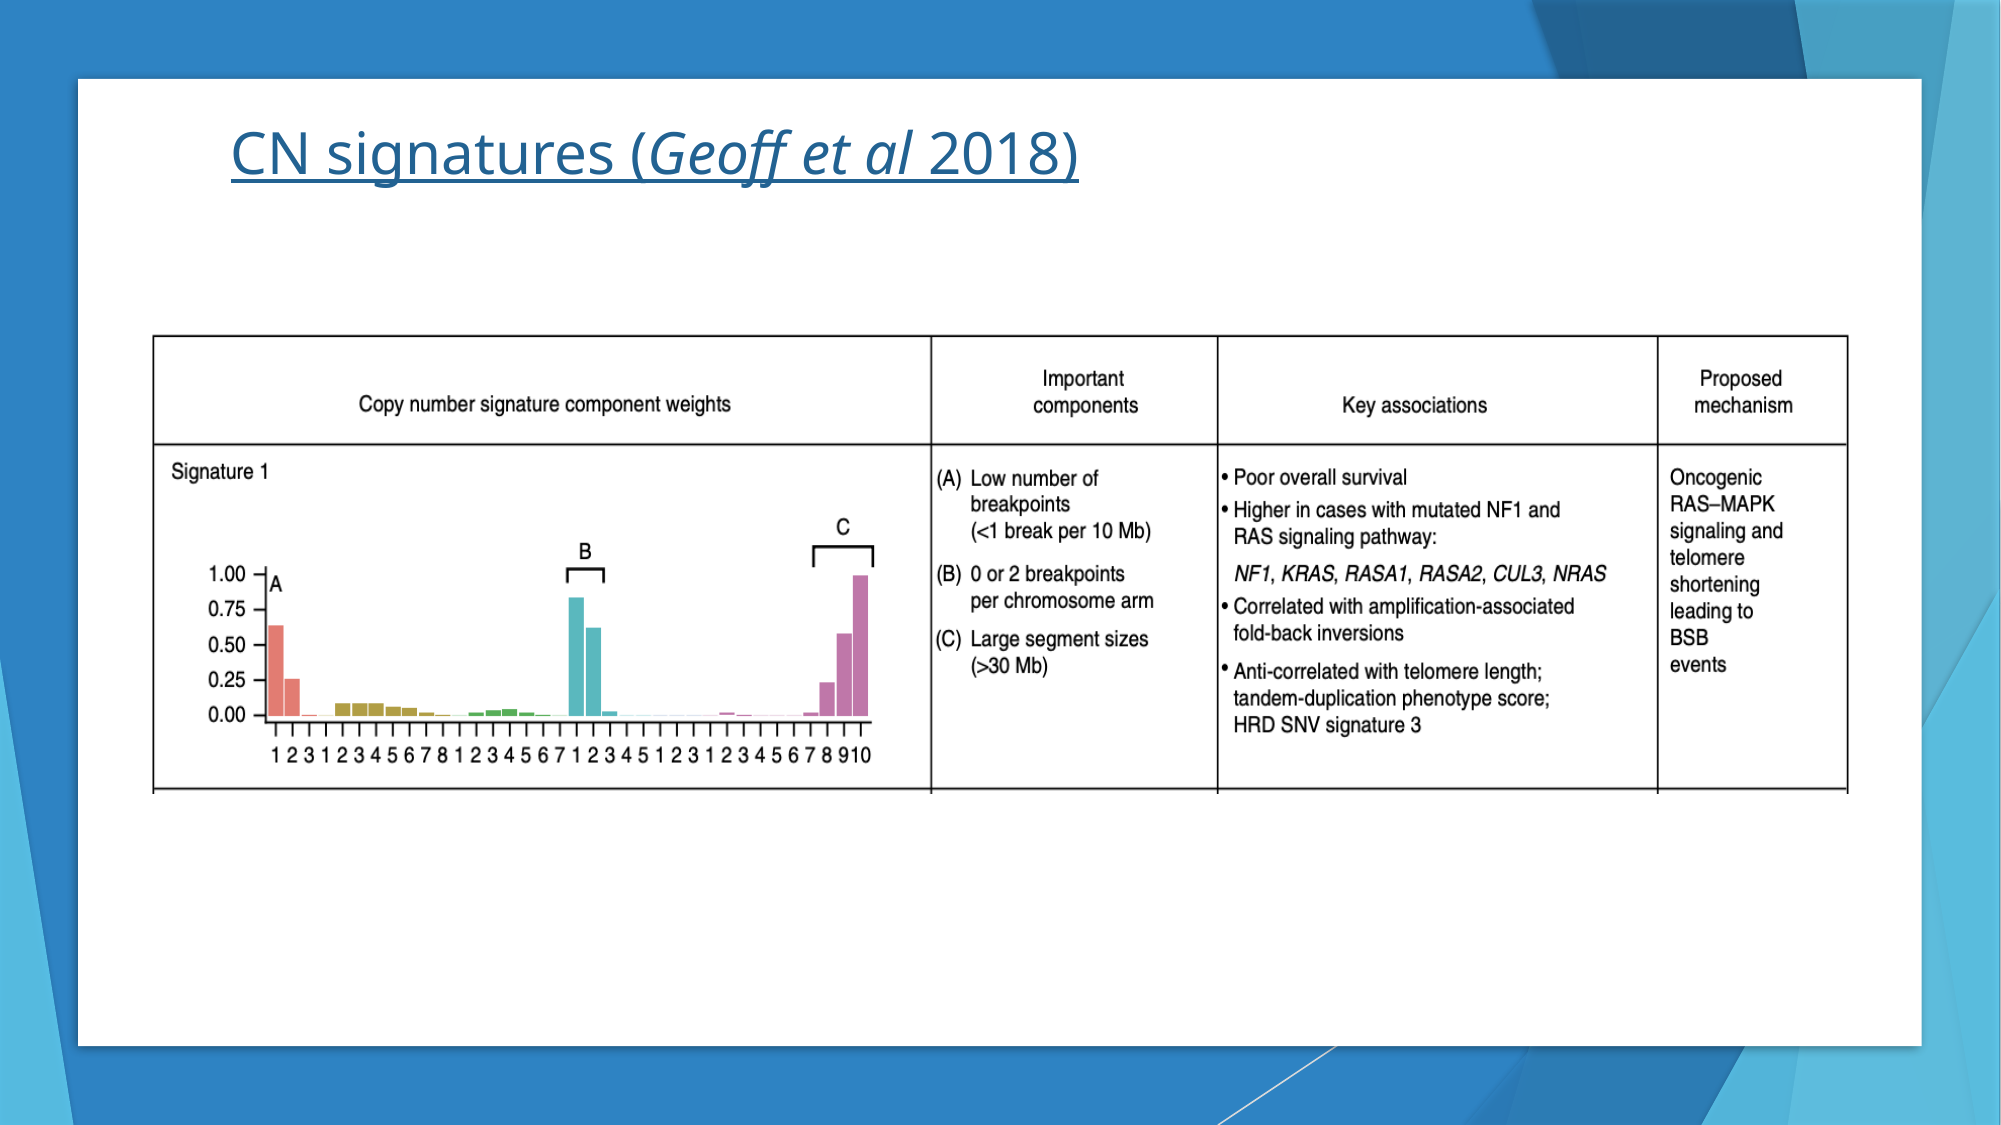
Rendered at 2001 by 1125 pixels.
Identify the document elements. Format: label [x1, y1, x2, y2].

text_box [0, 0, 2000, 1125]
picture [147, 329, 1853, 795]
